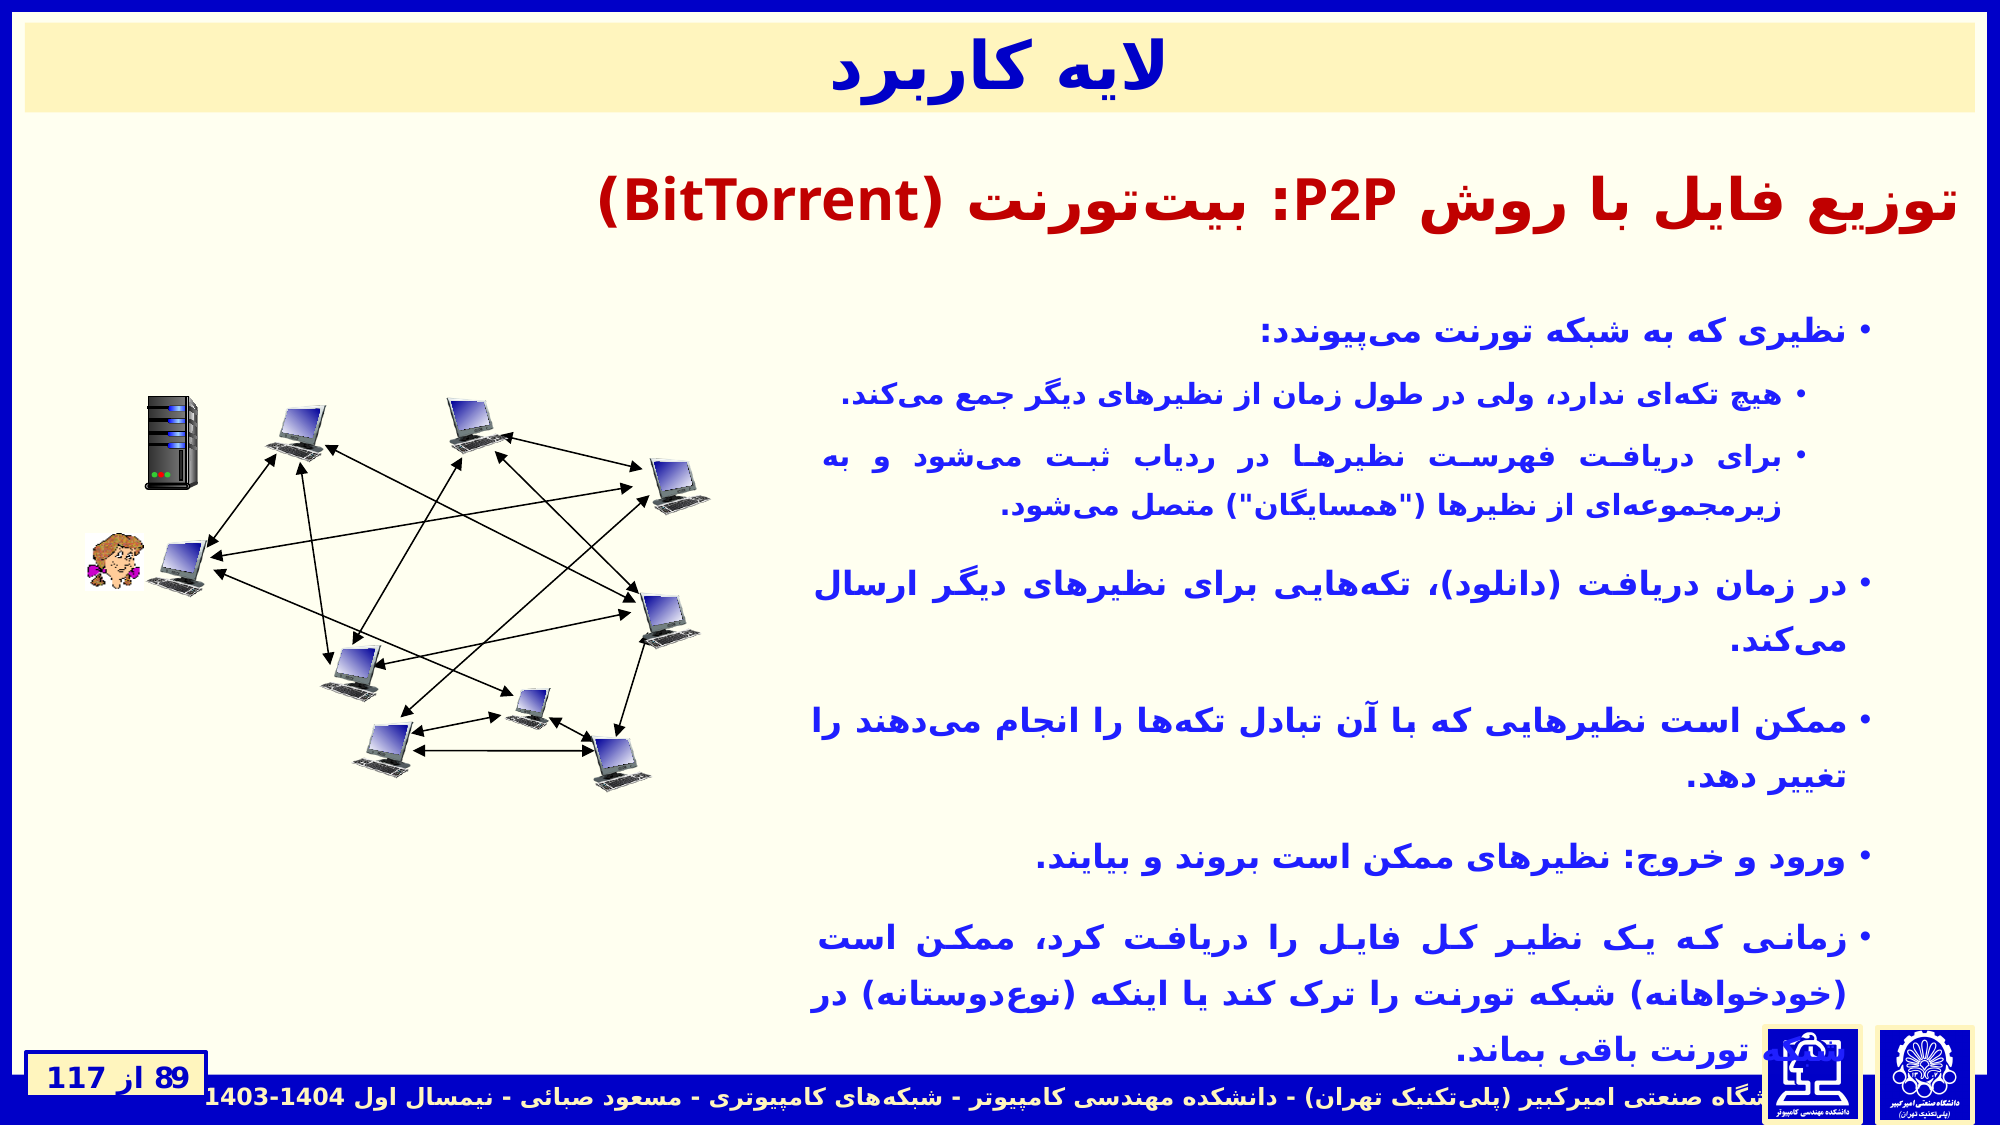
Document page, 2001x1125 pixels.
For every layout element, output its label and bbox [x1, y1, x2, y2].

text_box [85, 395, 726, 796]
text_box [0, 0, 2000, 1125]
